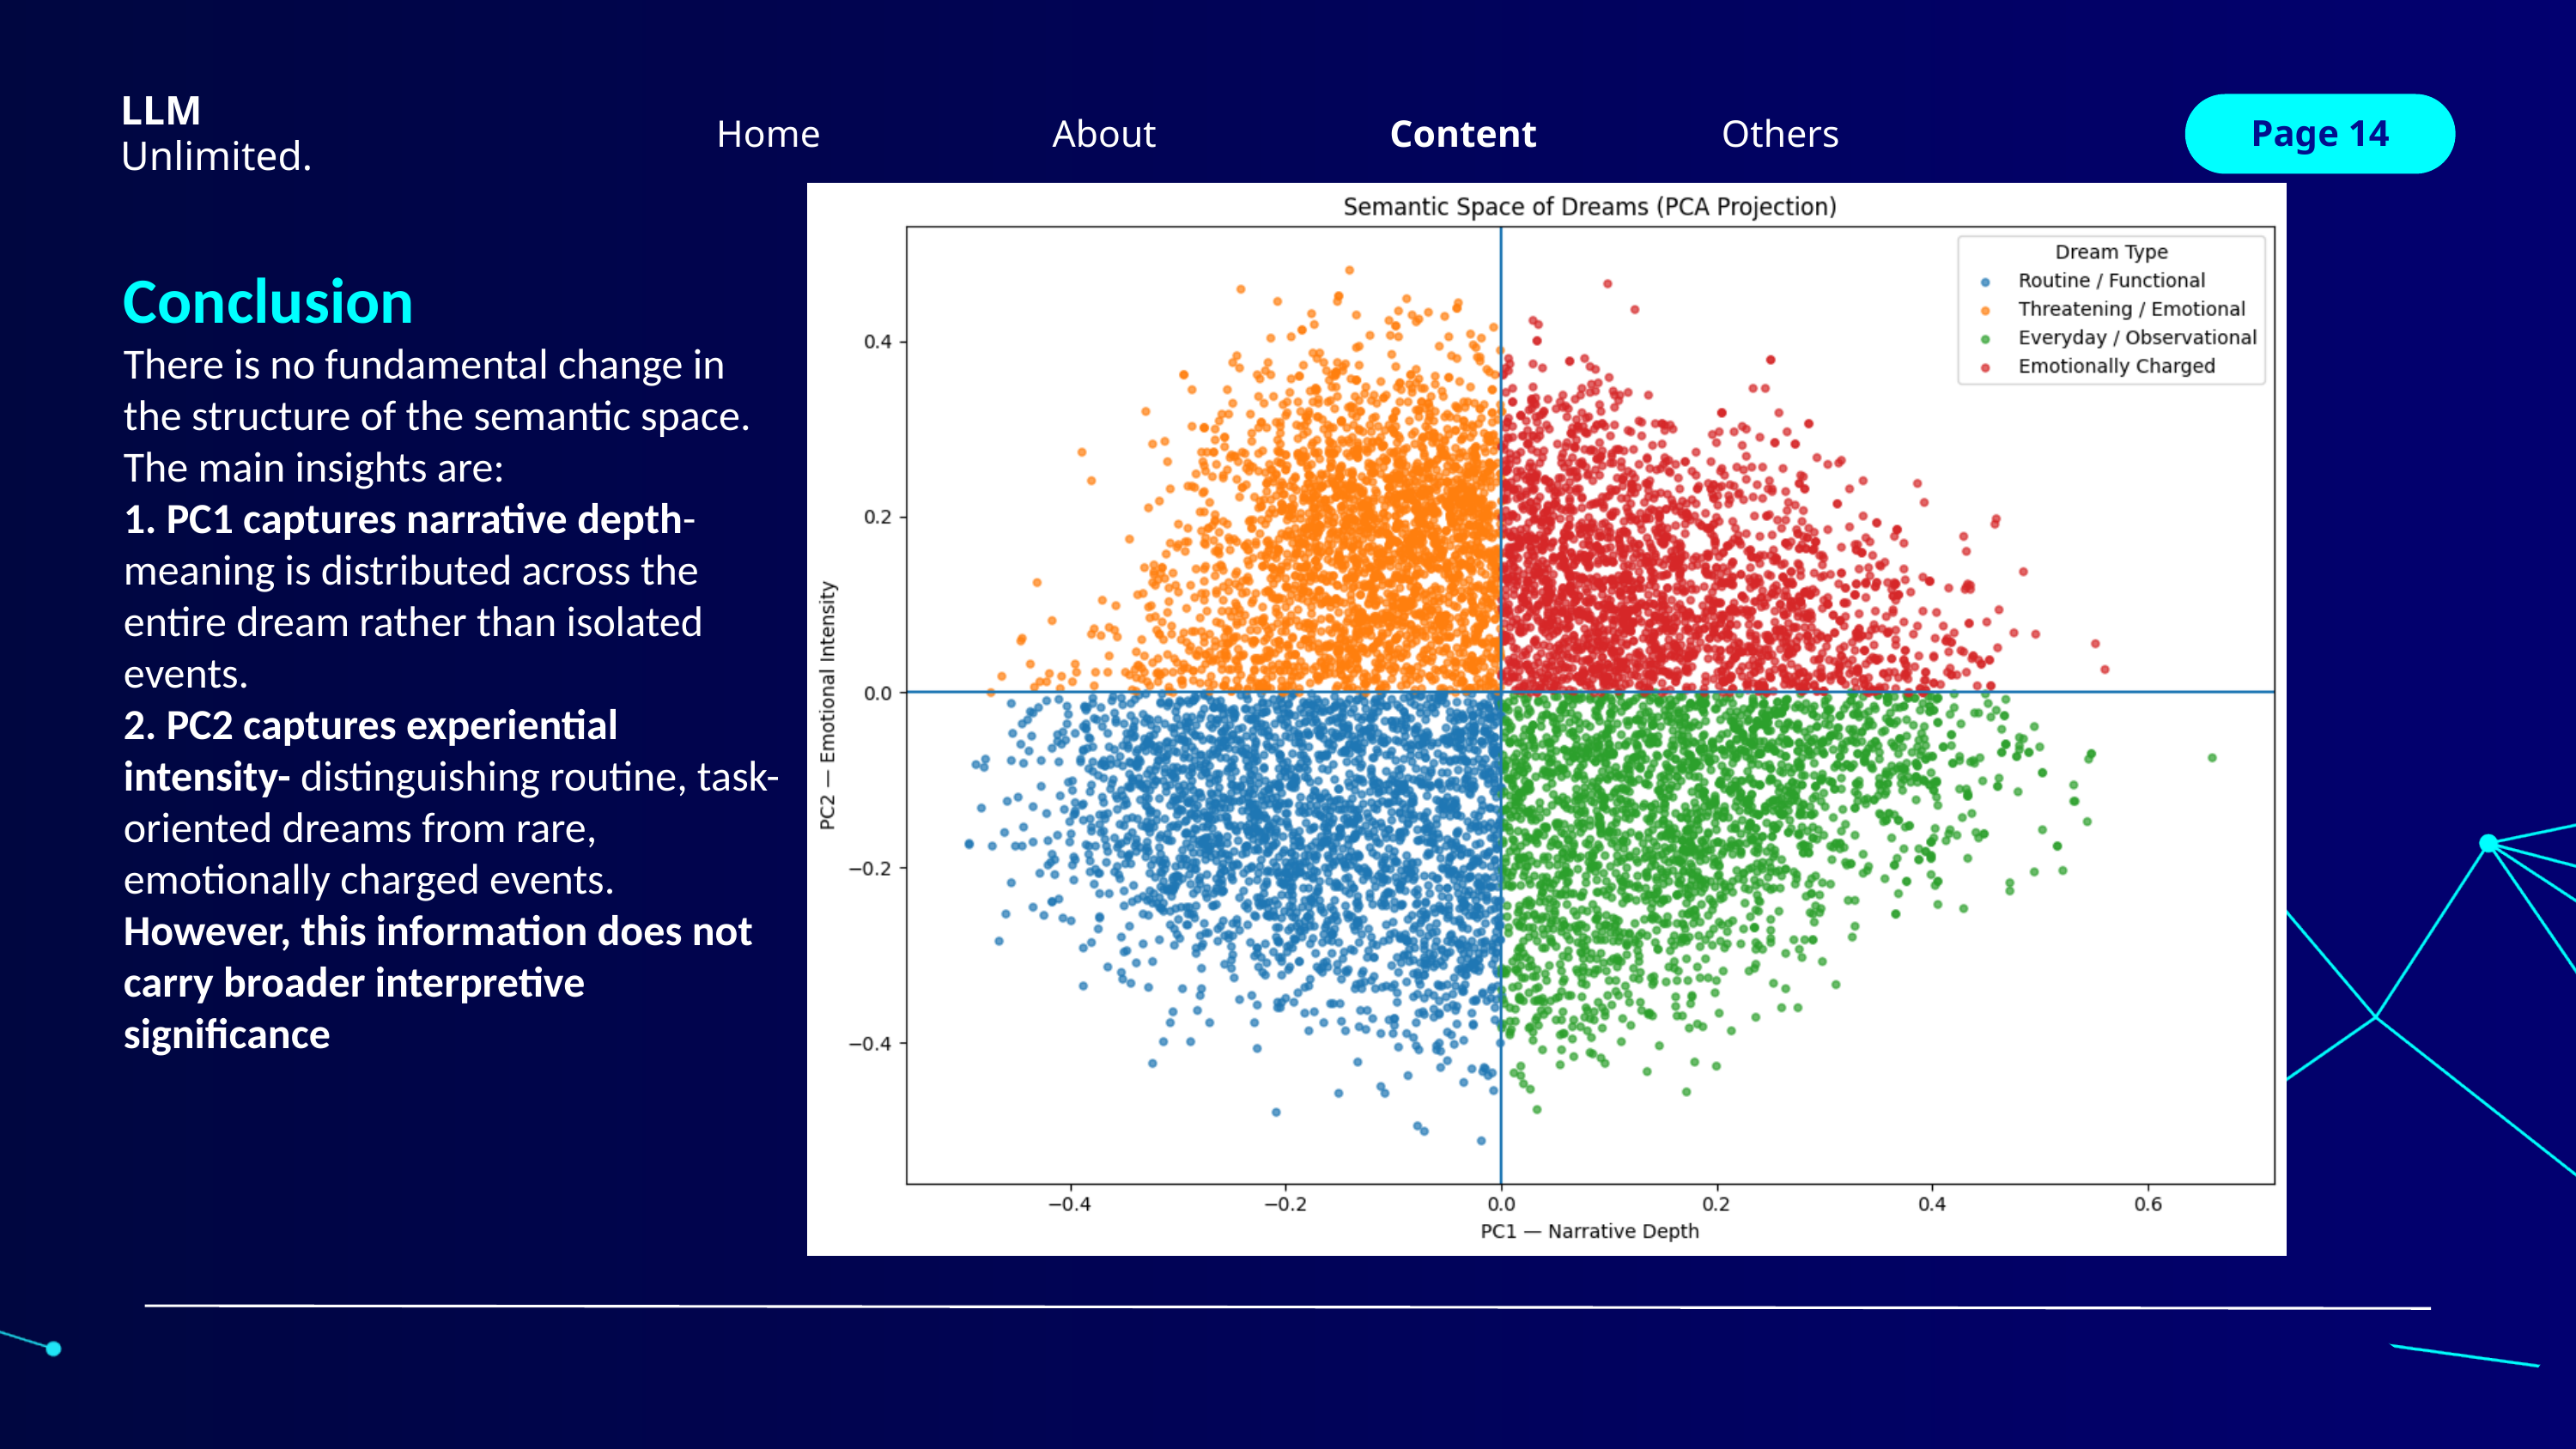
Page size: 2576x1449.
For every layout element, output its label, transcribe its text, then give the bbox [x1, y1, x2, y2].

text_box About [970, 103, 1239, 155]
text_box Conclusion There is no fundamental change in the structure of the semantic space. The main insights are: PC1 captures narrative depth-meaning is distributed across the entire dream rather than isolated events. PC2 captures experiential intensity- distinguishing routine, task-oriented dreams from rare, emotionally charged events. However, this information does not carry broader interpretive significance [111, 252, 795, 1064]
text_box Unlimited. [120, 123, 369, 179]
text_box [2184, 94, 2456, 174]
text_box Home [651, 103, 886, 155]
text_box [0, 967, 63, 1449]
picture [807, 183, 2287, 1256]
text_box [2282, 511, 2576, 1424]
text_box Content [1352, 103, 1576, 155]
text_box Others [1624, 103, 1938, 155]
text_box LLM [120, 77, 369, 123]
